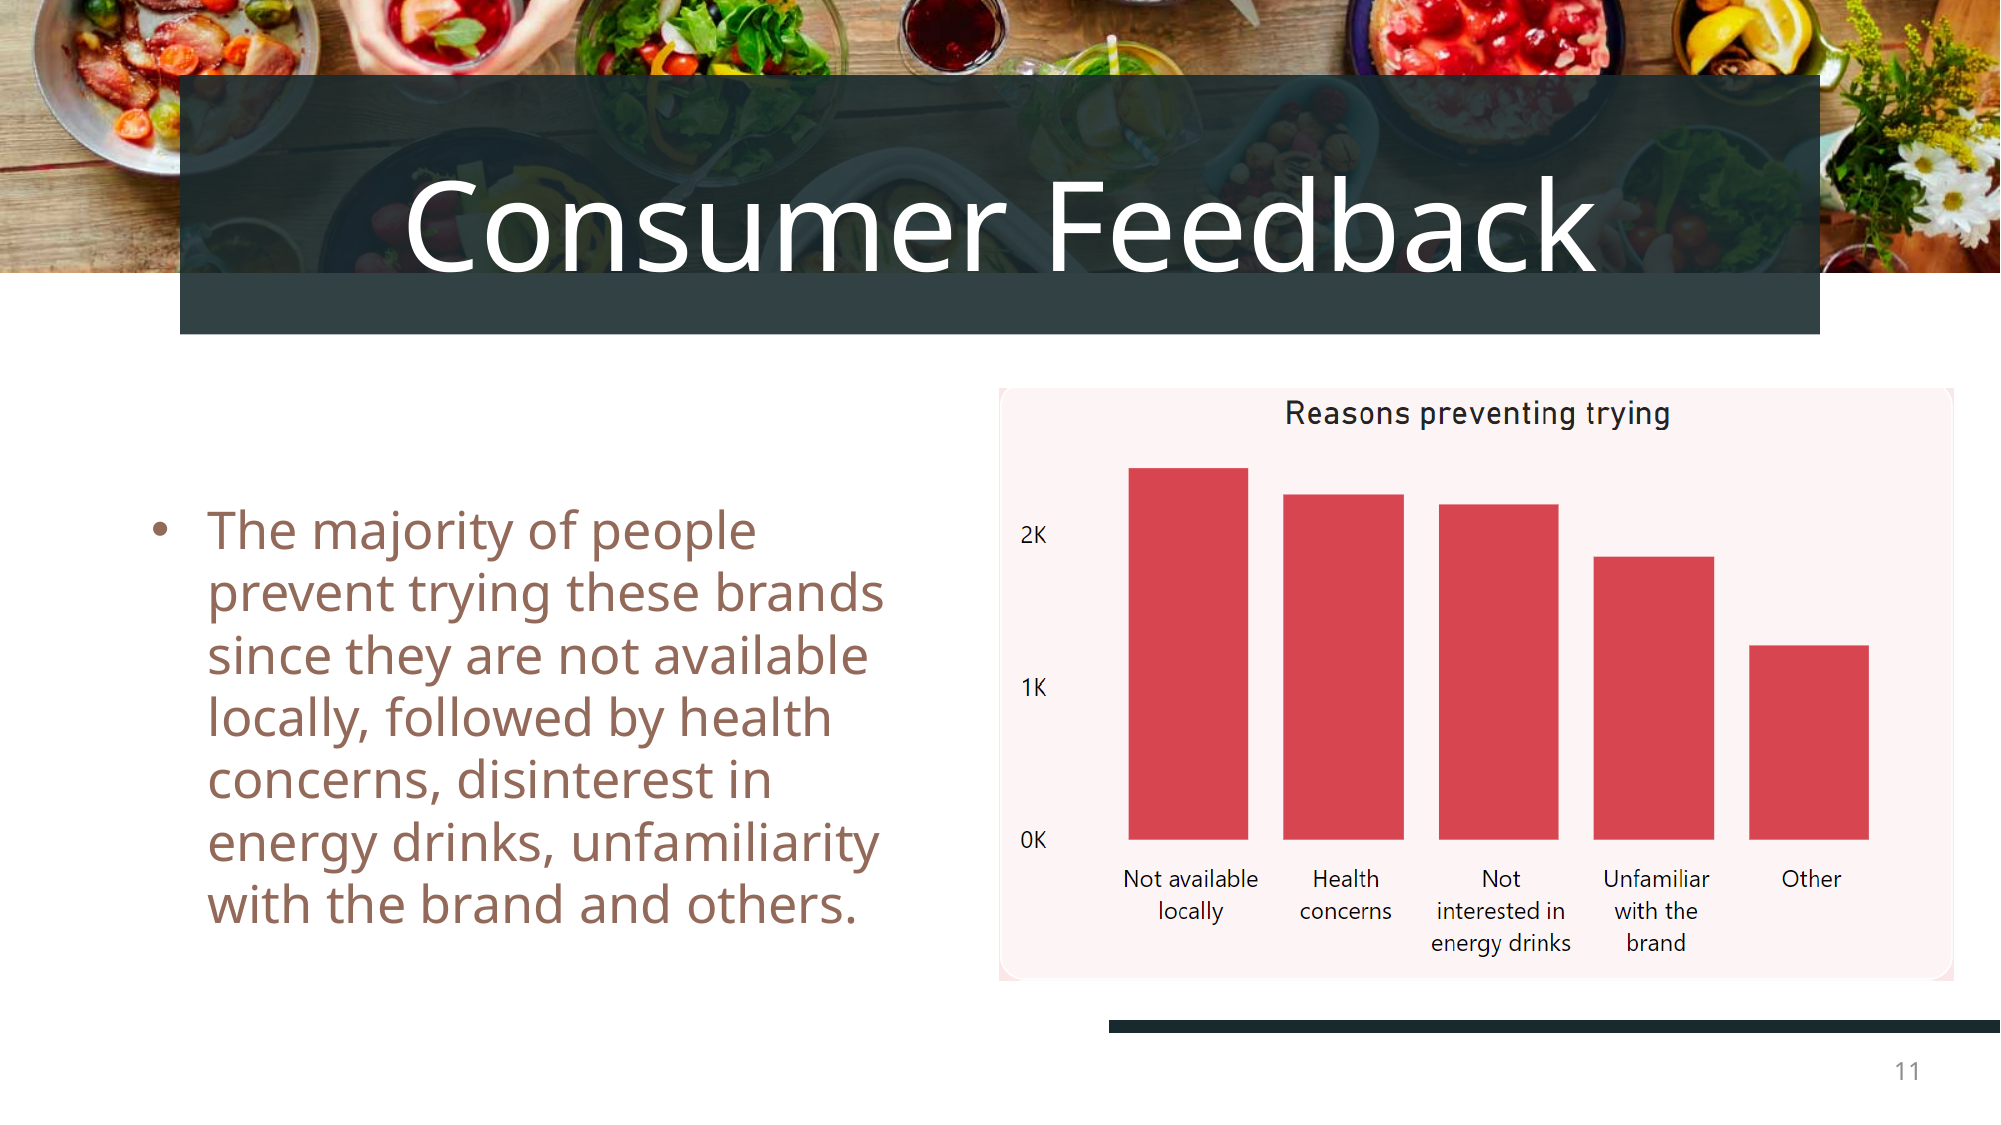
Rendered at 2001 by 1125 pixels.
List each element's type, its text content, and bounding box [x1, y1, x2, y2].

picture [999, 388, 1954, 981]
title Consumer Feedback [180, 273, 1820, 335]
list The majority of people prevent trying these brands since they are not available locally, followed by health concerns, disinterest in energy drinks, unfamiliarity with the brand and others. [136, 489, 926, 954]
slide_number 11 [1757, 1042, 1938, 1103]
picture [0, 0, 2000, 273]
